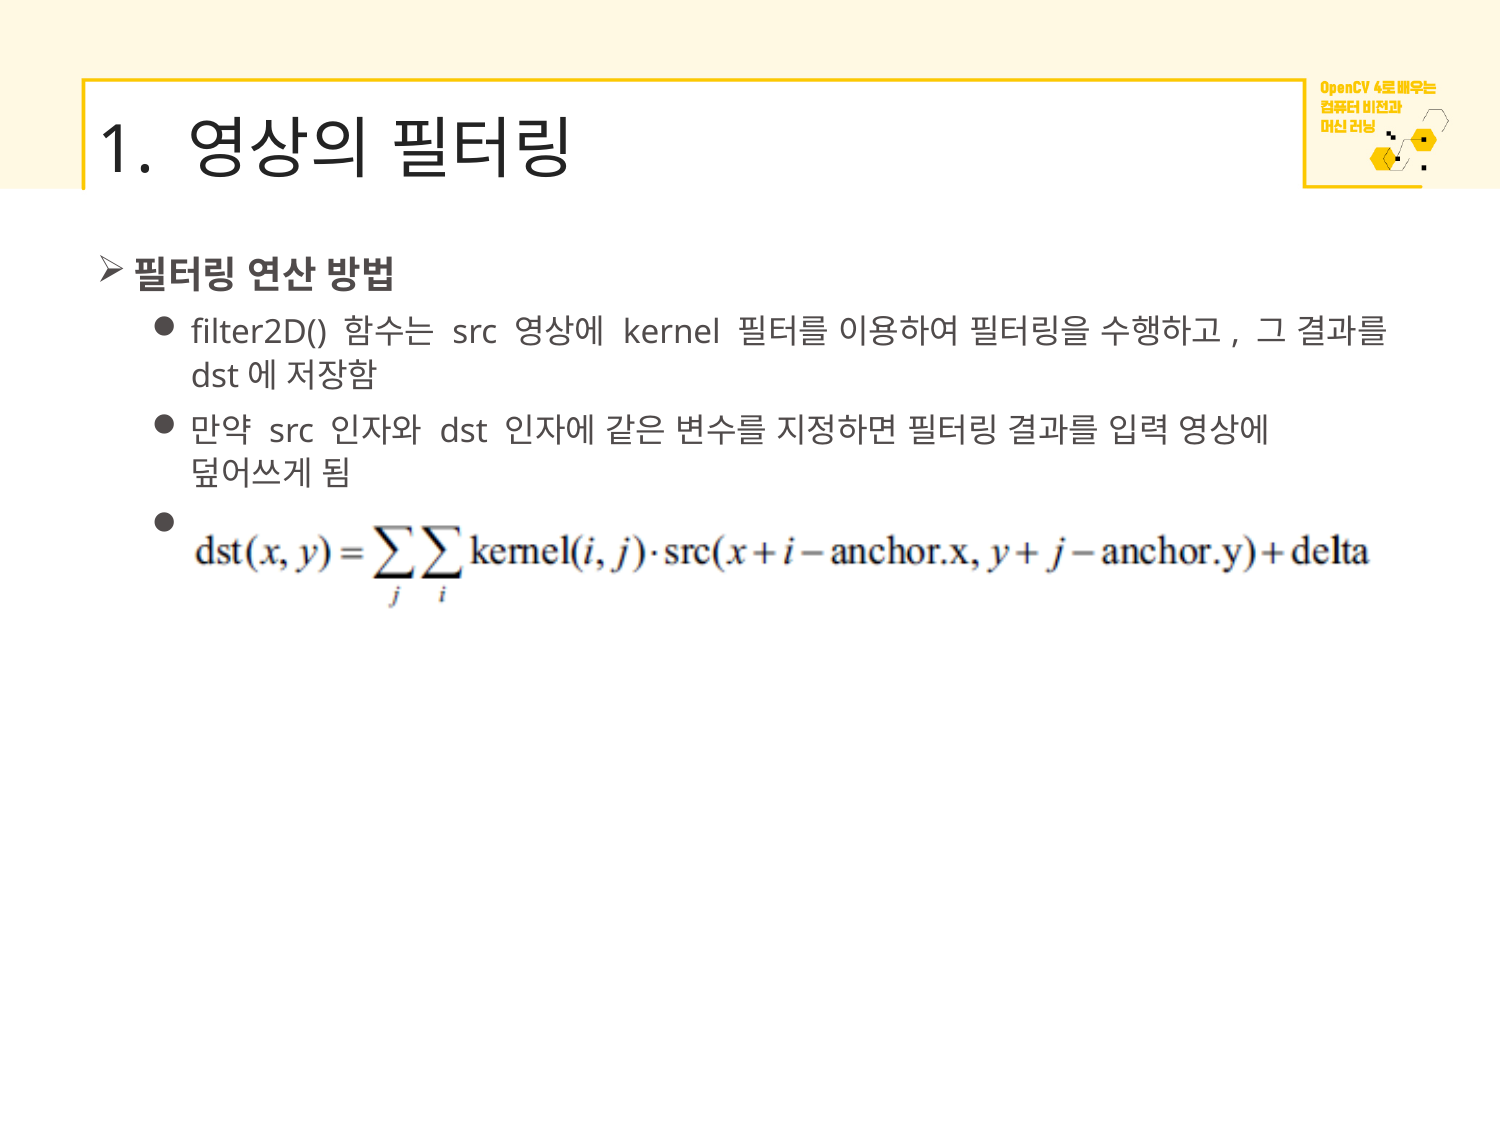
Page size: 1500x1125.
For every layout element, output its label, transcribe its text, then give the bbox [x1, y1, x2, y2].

title 1. 영상의 필터링 [82, 61, 1413, 193]
picture [0, 0, 1500, 1125]
list 필터링 연산 방법 filter2D() 함수는 src 영상에 kernel 필터를 이용하여 필터링을 수행하고, 그 결과를 dst에 저장함 만약 src 인자와 dst 인자에 같은 변수를 지정하면 필터링 결과를 입력 영상에 덮어쓰게 됨 filter2D() 함수가 수행하는 연산을 수식으로 표현하면 다음과 같음 [81, 239, 1412, 1054]
